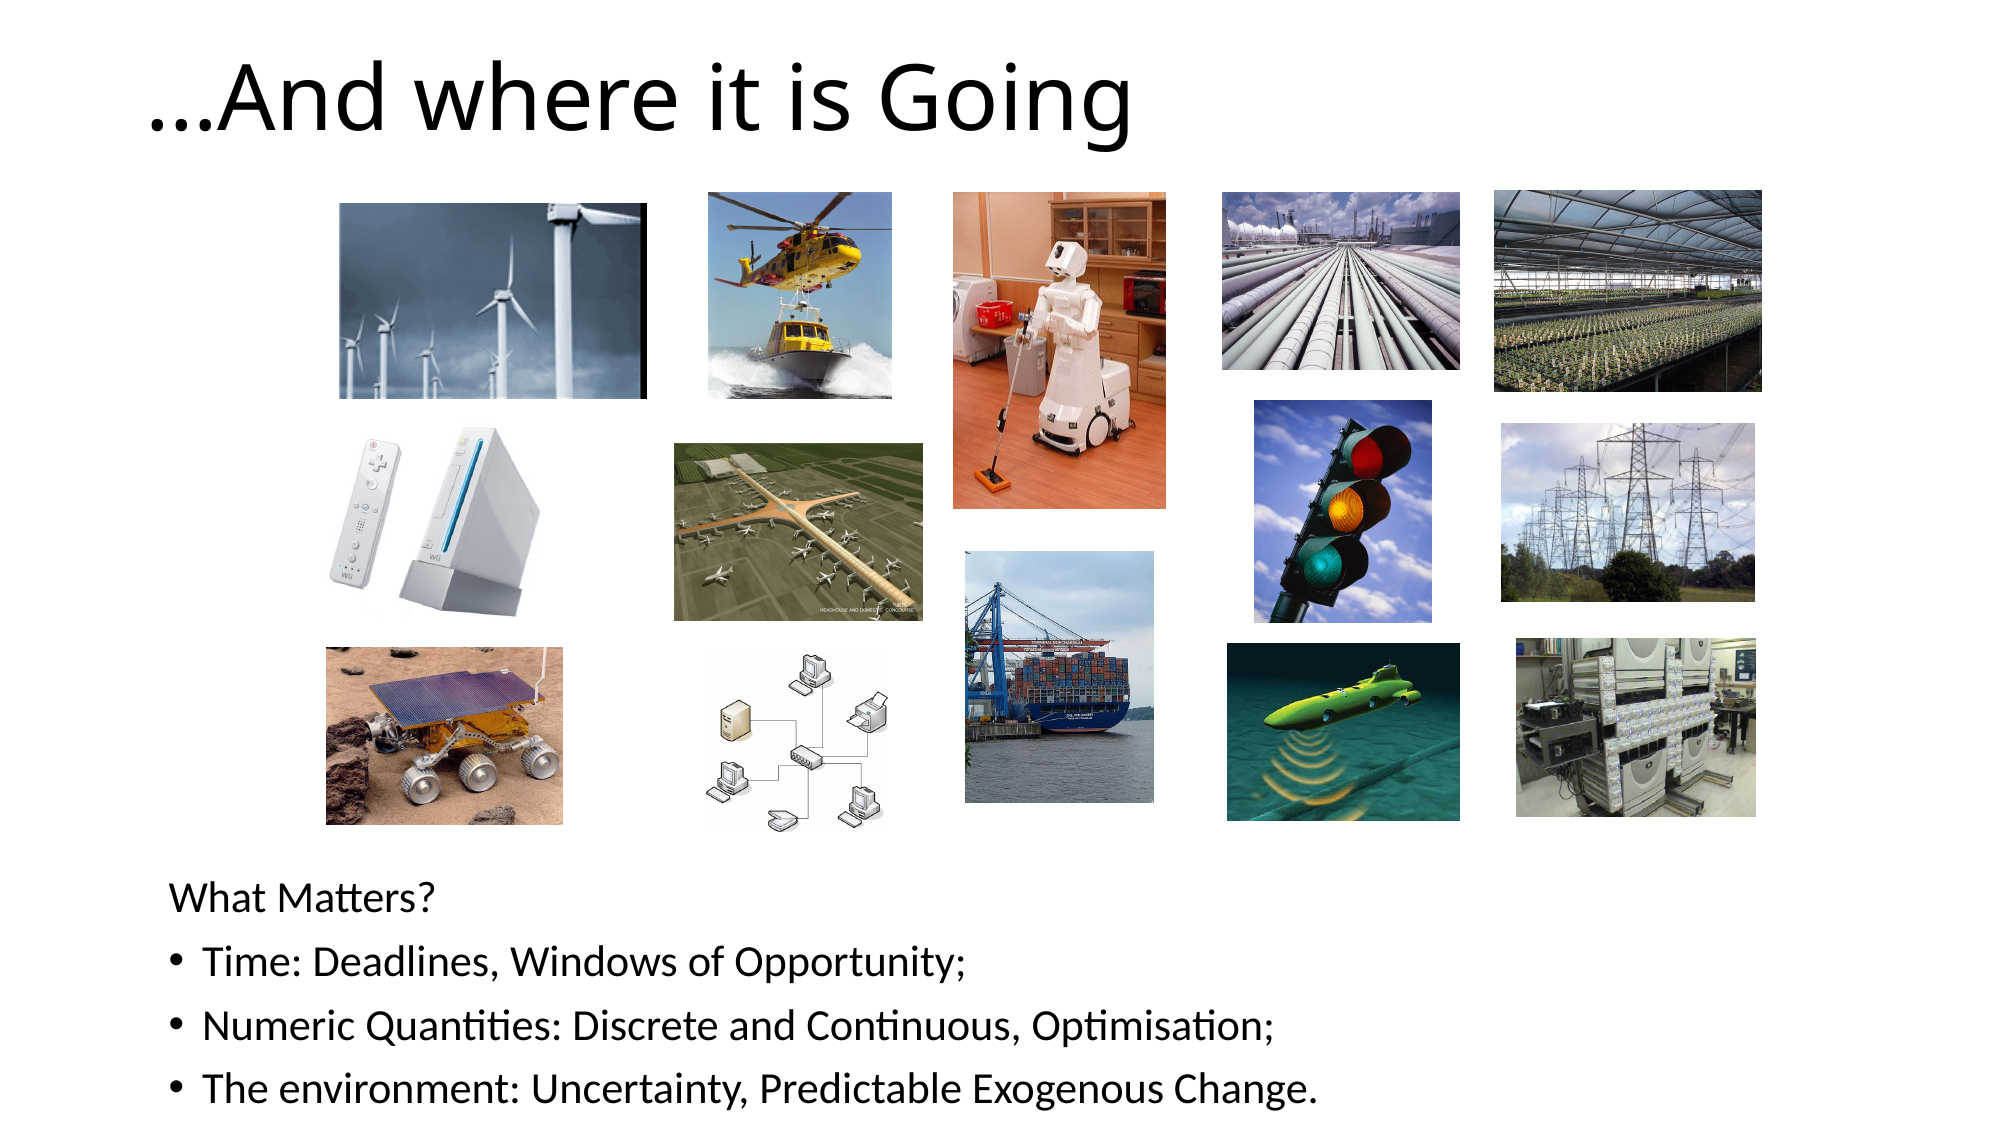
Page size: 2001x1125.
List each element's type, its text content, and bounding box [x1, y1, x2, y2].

picture [1222, 192, 1460, 370]
picture [1501, 423, 1755, 602]
title …And where it is Going [130, 0, 1856, 210]
list What Matters? Time: Deadlines, Windows of Opportunity; Numeric Quantities: Discrete and Continuous, Optimisation; The environment: Uncertainty, Predictable Exogenous Change. [153, 867, 1879, 1121]
picture [953, 192, 1166, 509]
picture [1494, 190, 1762, 392]
picture [322, 421, 546, 623]
picture [706, 654, 888, 832]
picture [708, 192, 892, 399]
picture [965, 551, 1154, 803]
picture [1254, 400, 1432, 623]
picture [339, 203, 647, 399]
picture [674, 443, 923, 621]
picture [1227, 643, 1460, 821]
picture [1516, 638, 1756, 817]
picture [326, 647, 563, 825]
